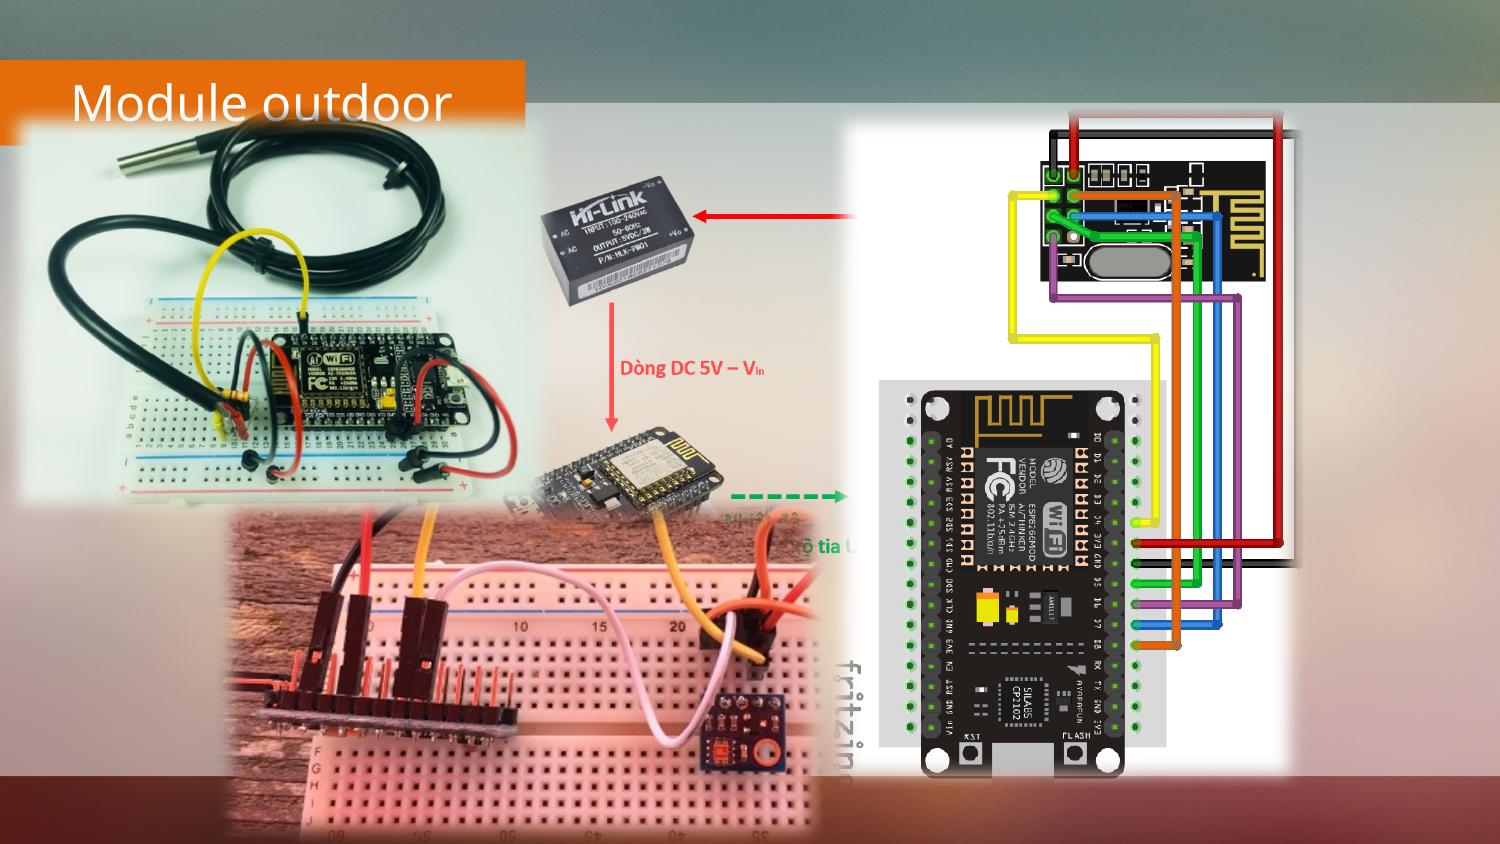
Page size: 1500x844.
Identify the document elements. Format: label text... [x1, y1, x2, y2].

text_box Module outdoor [0, 64, 526, 101]
picture [0, 0, 1500, 844]
